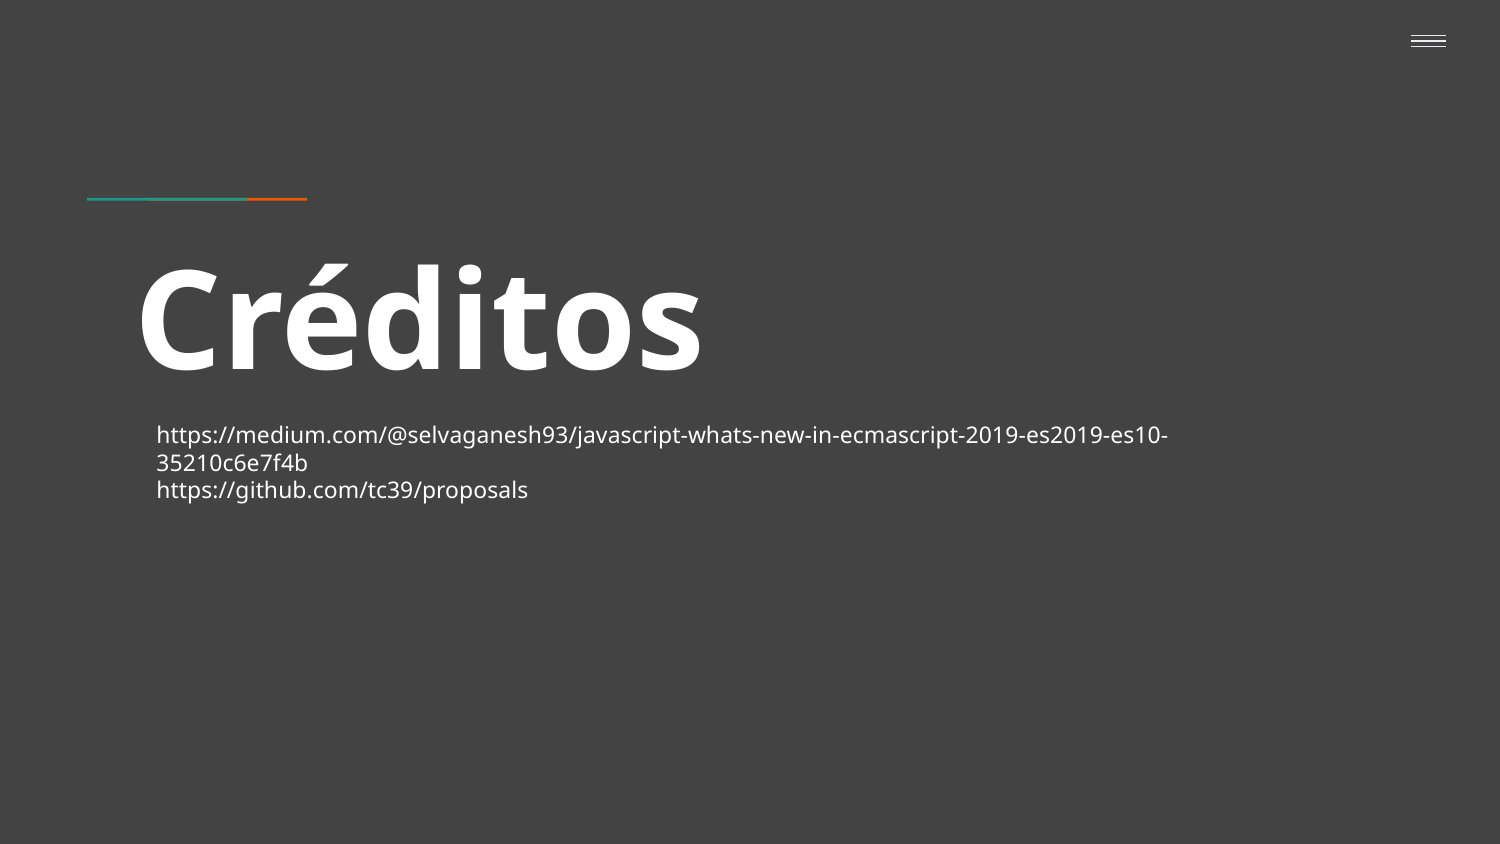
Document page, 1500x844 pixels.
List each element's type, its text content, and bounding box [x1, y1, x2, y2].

title Créditos [119, 216, 1381, 406]
text_box https://medium.com/@selvaganesh93/javascript-whats-new-in-ecmascript-2019-es2019-es10-35210c6e7f4b https://github.com/tc39/proposals [141, 405, 1322, 664]
